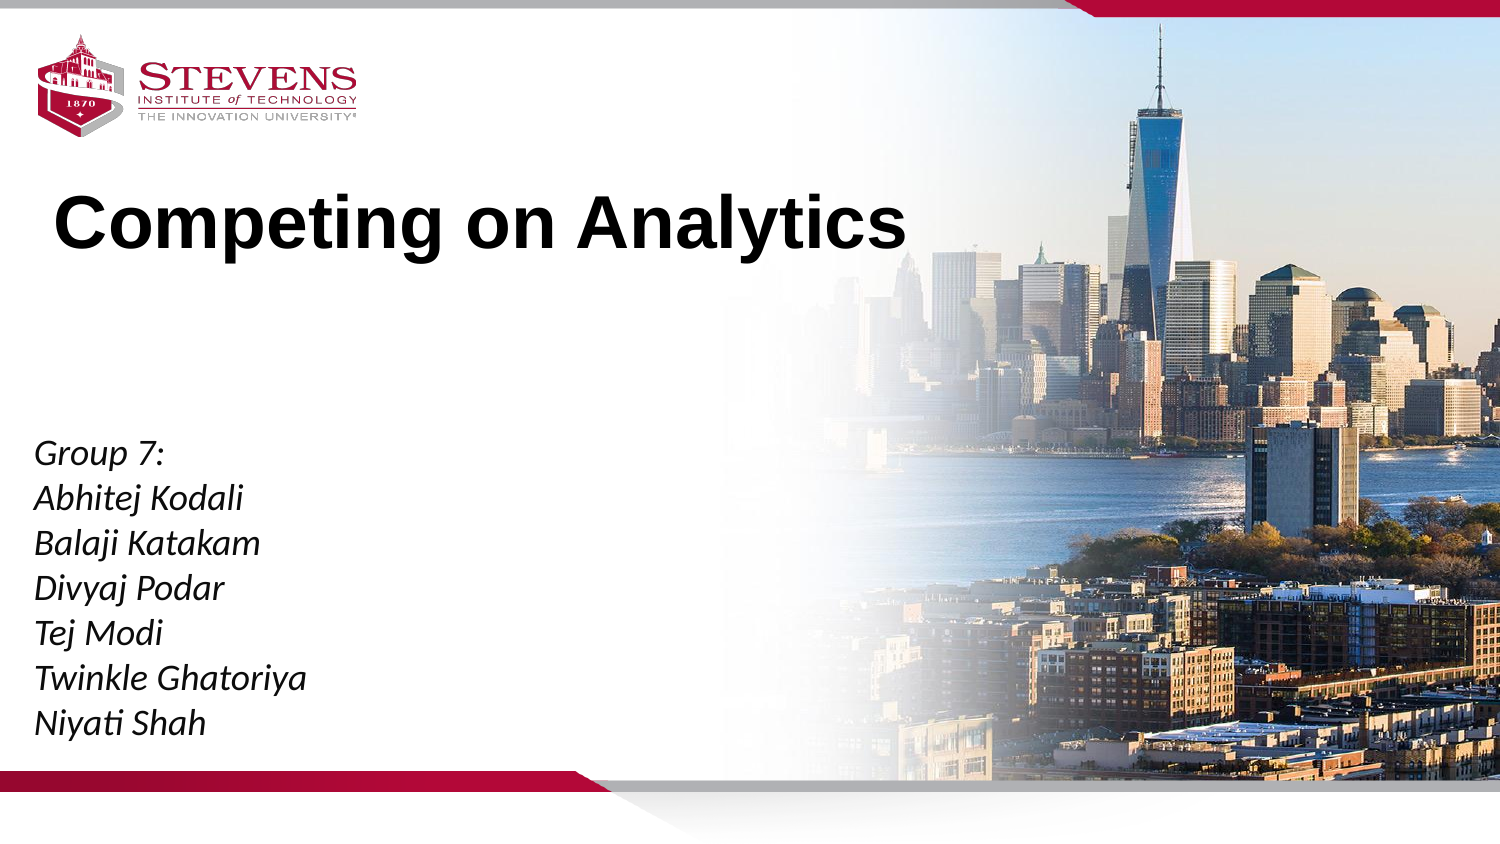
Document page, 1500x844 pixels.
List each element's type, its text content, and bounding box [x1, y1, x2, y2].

text_box Group 7: Abhitej Kodali Balaji Katakam Divyaj Podar Tej Modi Twinkle Ghatoriya Niyati Shah [22, 421, 811, 503]
list Competing on Analytics [42, 167, 1022, 258]
picture [0, 0, 1500, 844]
